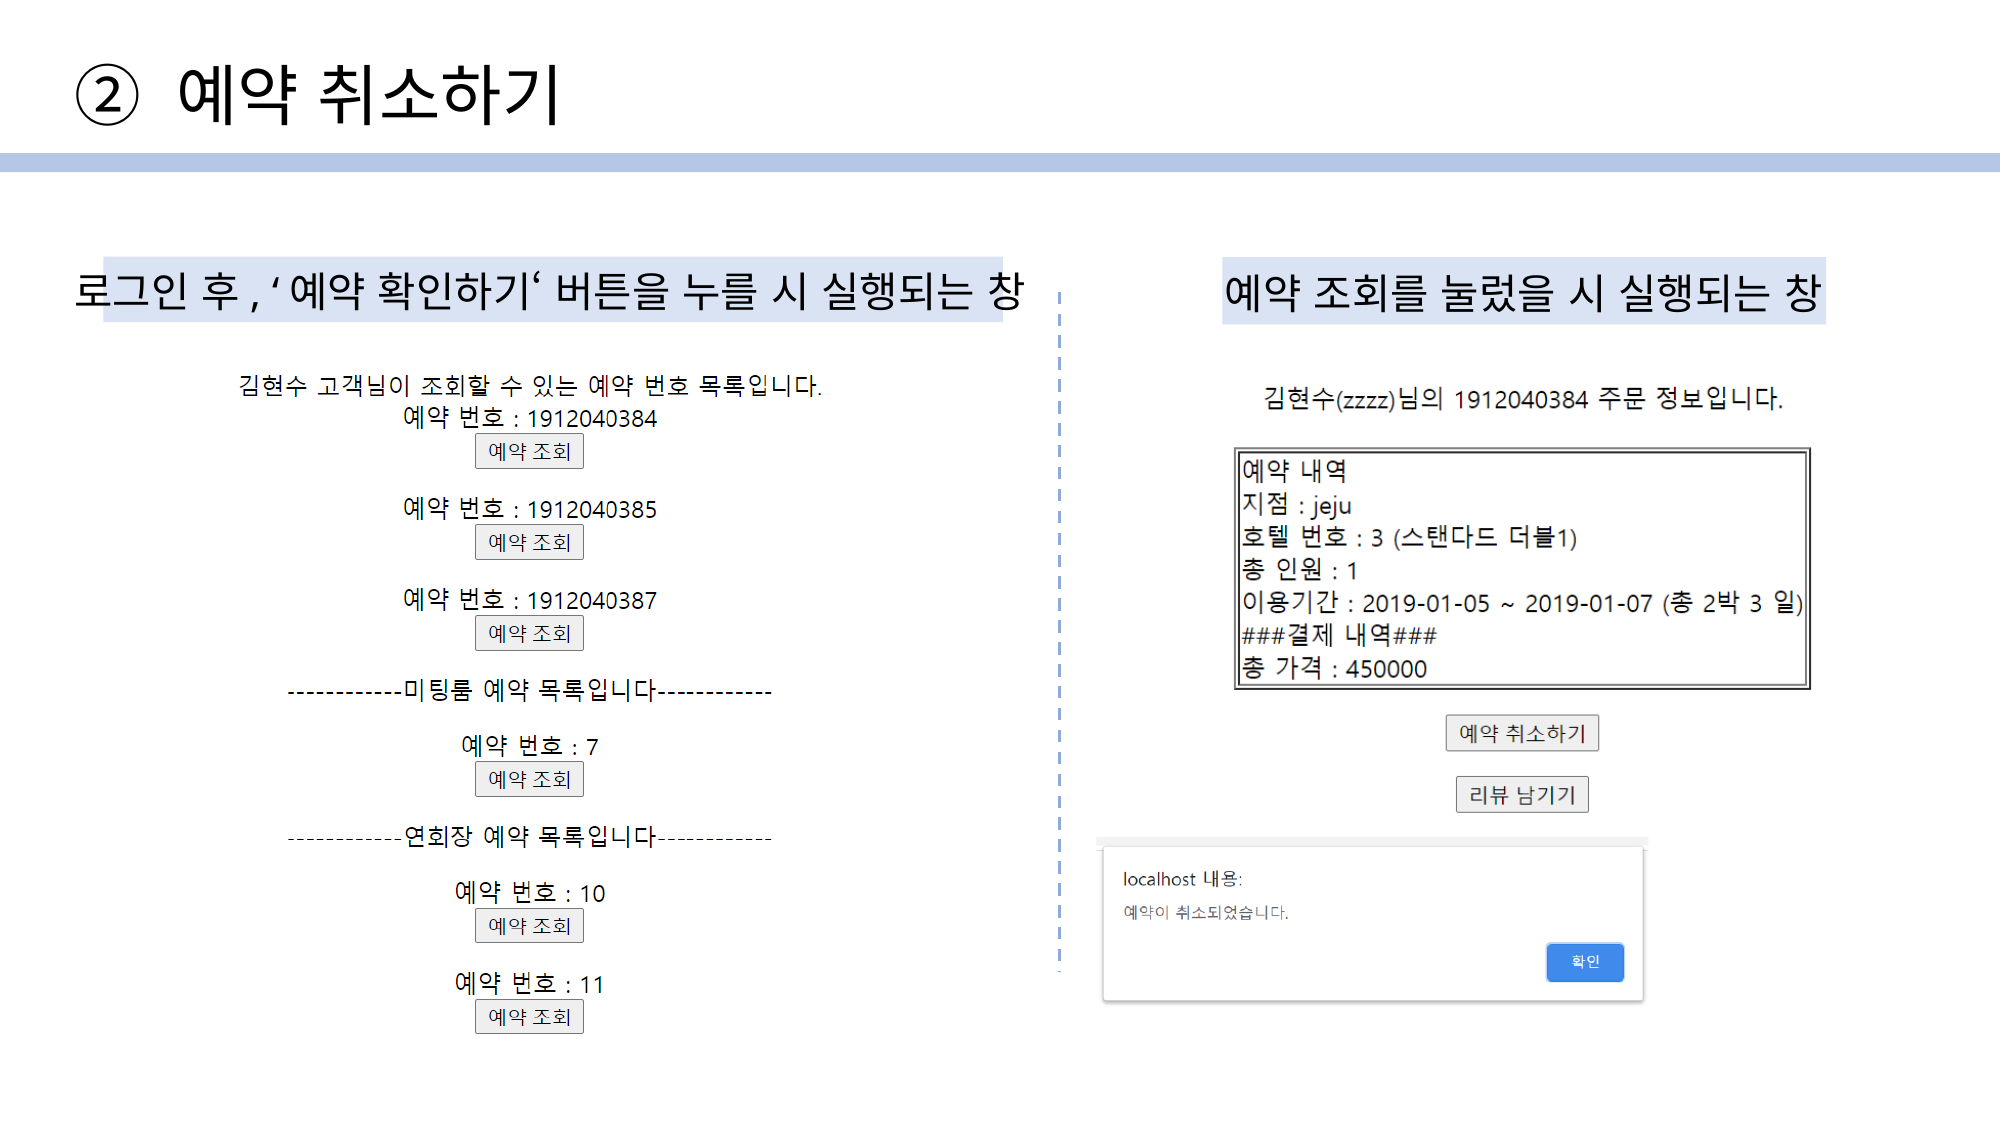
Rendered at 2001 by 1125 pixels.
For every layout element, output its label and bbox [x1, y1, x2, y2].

list [229, 362, 877, 1056]
text_box [0, 46, 2000, 173]
picture [1096, 340, 1867, 1017]
text_box [1222, 257, 1827, 327]
text_box [97, 256, 1003, 325]
